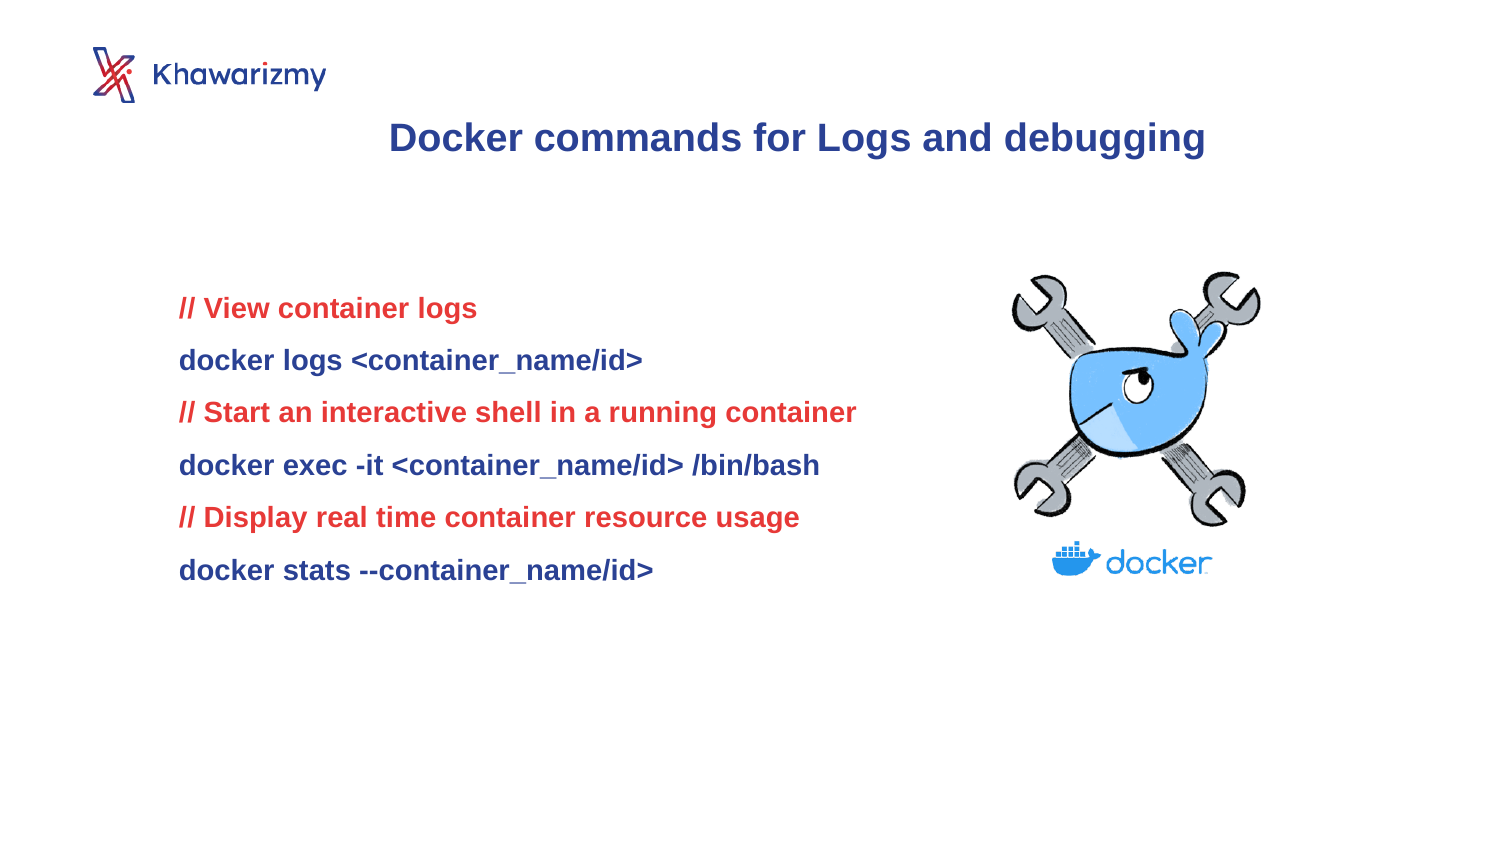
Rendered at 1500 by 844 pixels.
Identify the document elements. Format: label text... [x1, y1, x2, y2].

picture [93, 47, 326, 103]
picture [949, 234, 1313, 598]
text_box Docker commands for Logs and debugging [374, 97, 1258, 175]
text_box // View container logs docker logs <container_name/id> // Start an interactive shell in a running container docker exec -it <container_name/id> /bin/bash // Display real time container resource usage docker stats --container_name/id> [163, 256, 946, 602]
